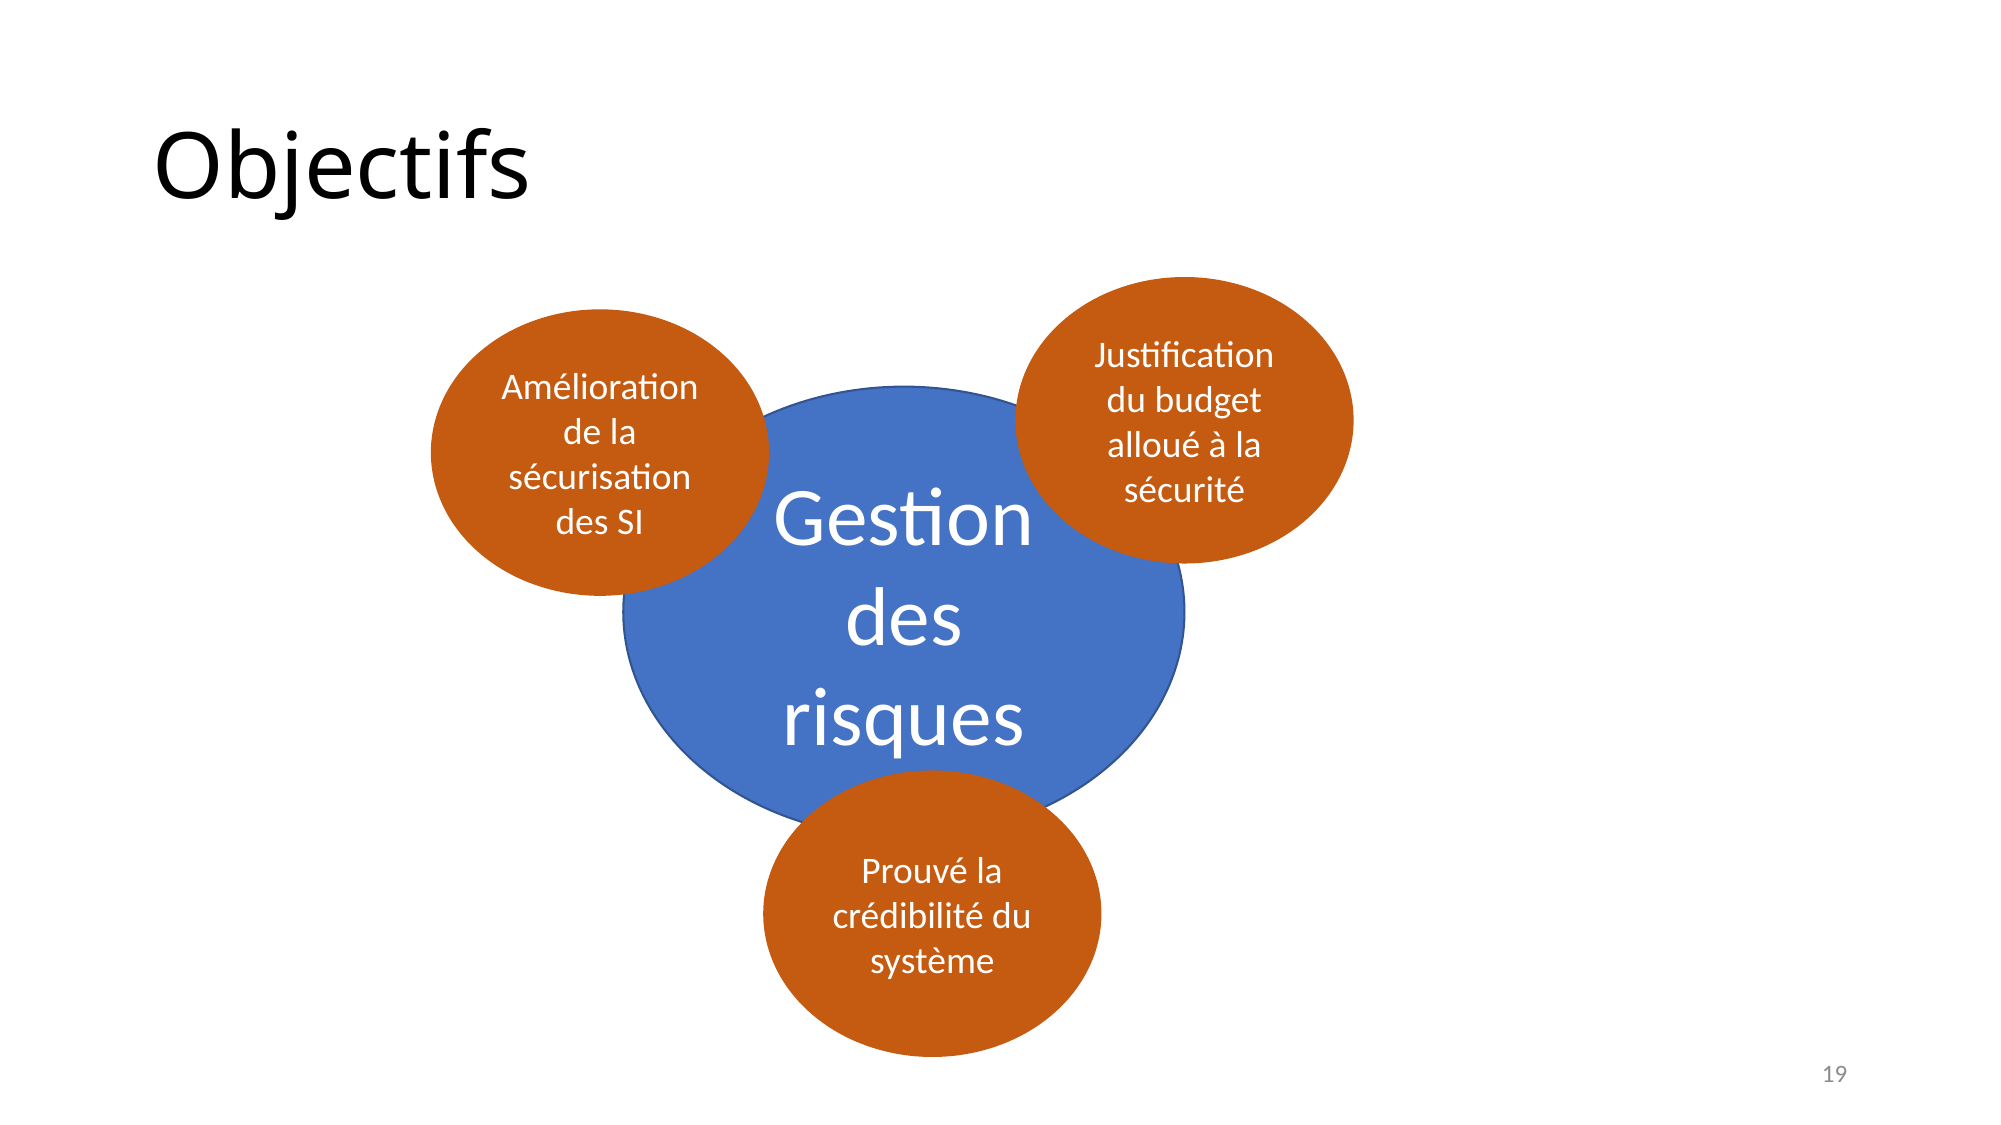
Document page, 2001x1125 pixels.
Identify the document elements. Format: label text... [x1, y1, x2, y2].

text_box Amélioration de la sécurisation des SI [430, 309, 770, 596]
text_box Prouvé la crédibilité du système [763, 770, 1102, 1057]
text_box Gestion des risques [622, 385, 1186, 823]
text_box Justification du budget alloué à la sécurité [1015, 276, 1354, 564]
slide_number 19 [1412, 1042, 1863, 1103]
title Objectifs [137, 59, 1863, 278]
